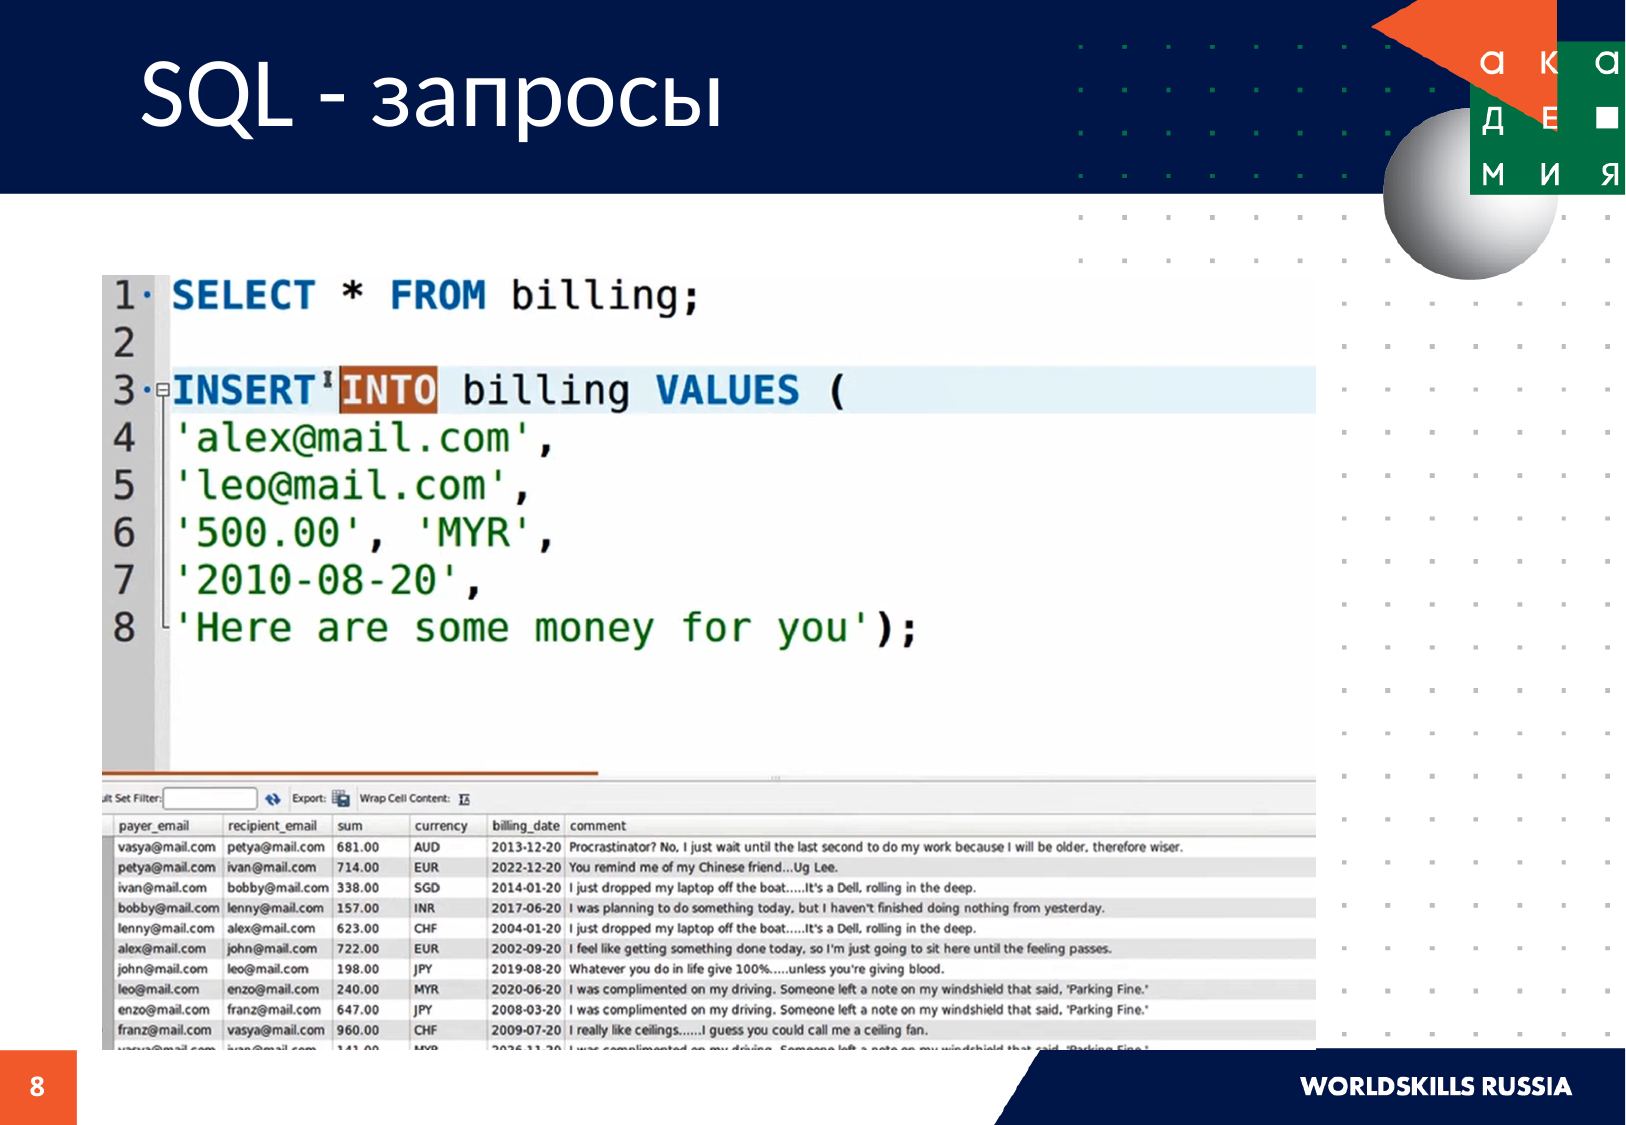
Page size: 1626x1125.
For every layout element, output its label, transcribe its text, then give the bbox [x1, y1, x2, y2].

picture [0, 0, 1626, 1125]
slide_number 8 [0, 1050, 75, 1125]
text_box SQL - запросы [0, 33, 1047, 189]
